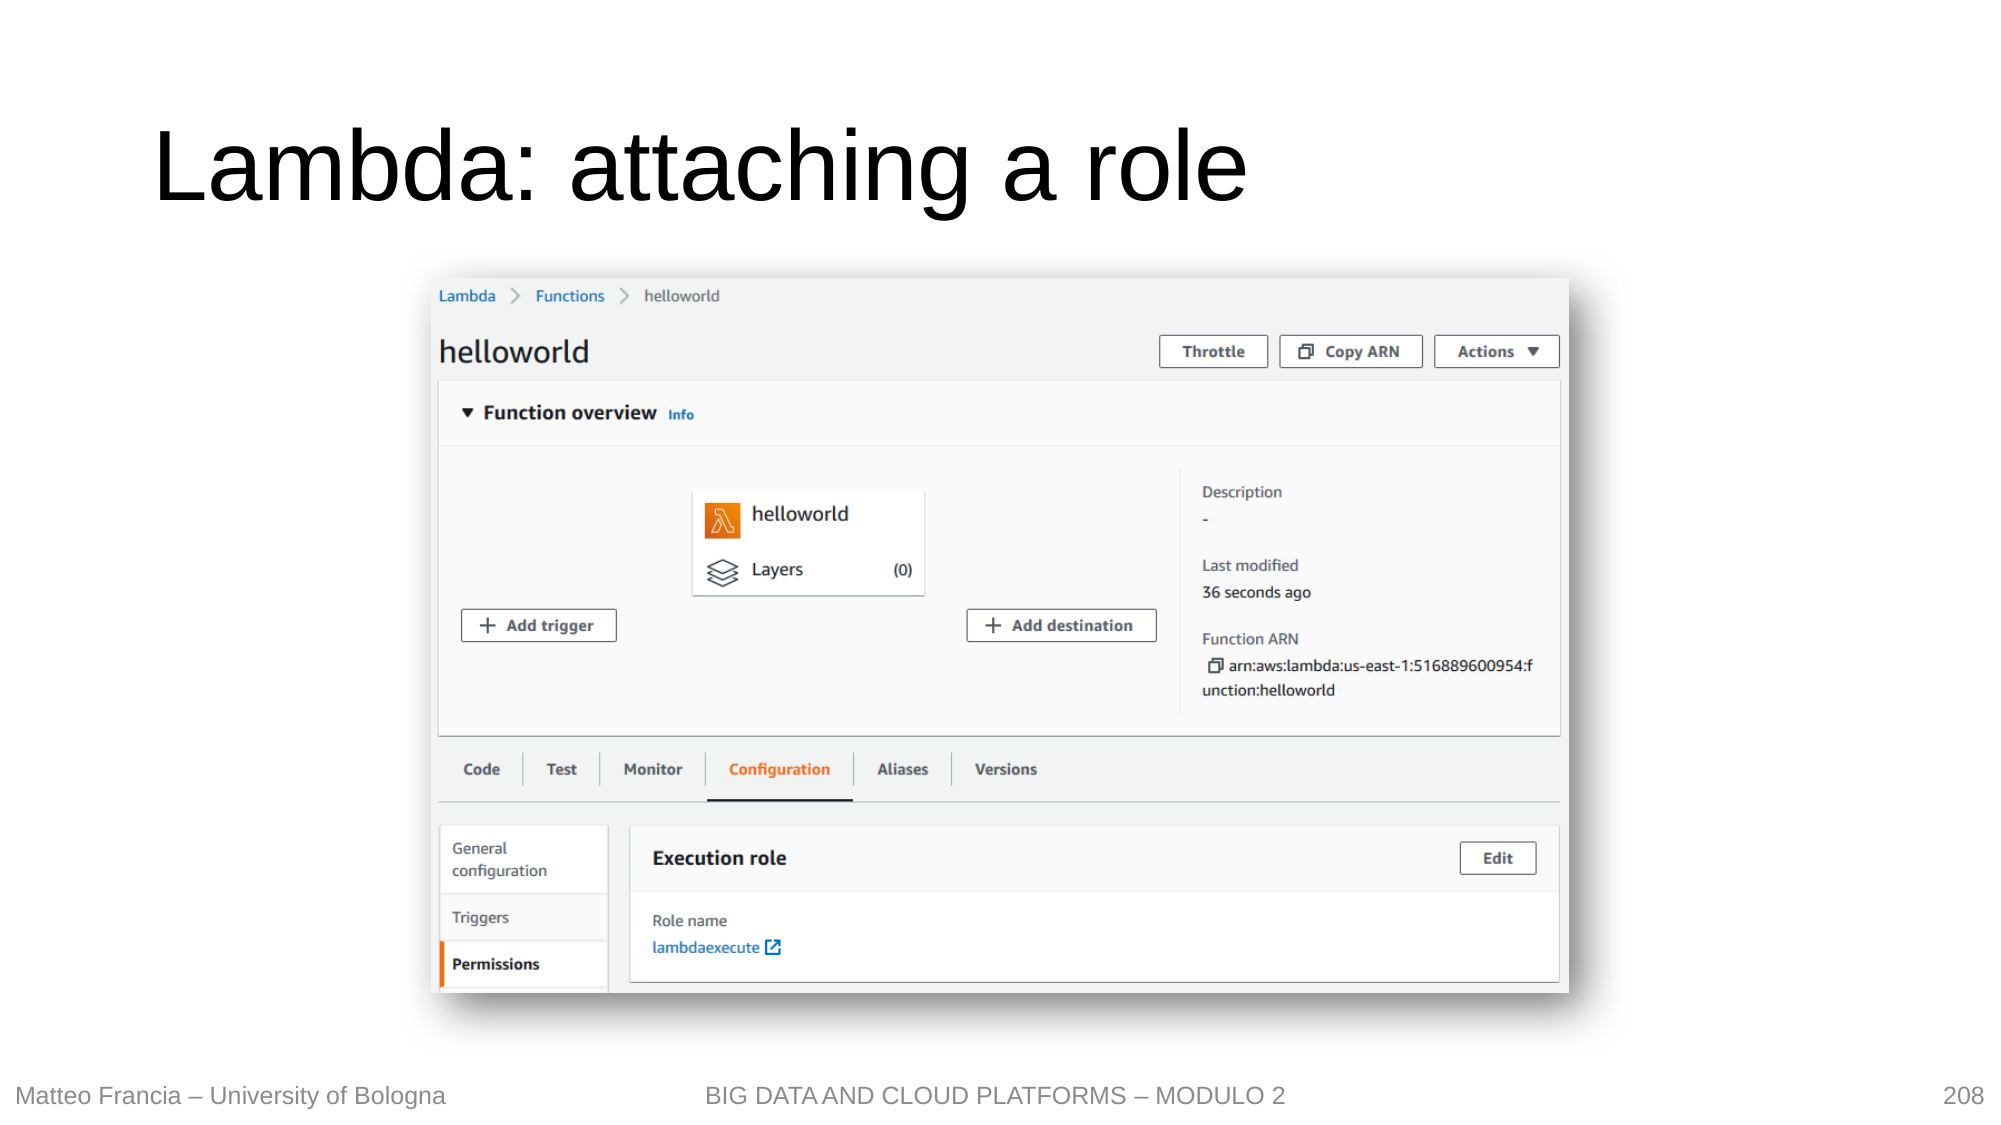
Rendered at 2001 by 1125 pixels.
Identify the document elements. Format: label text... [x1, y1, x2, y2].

slide_number 208 [1550, 1065, 2000, 1125]
title Lambda: attaching a role [137, 59, 1863, 278]
footer Matteo Francia – University of Bologna [0, 1065, 466, 1125]
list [431, 278, 1569, 993]
